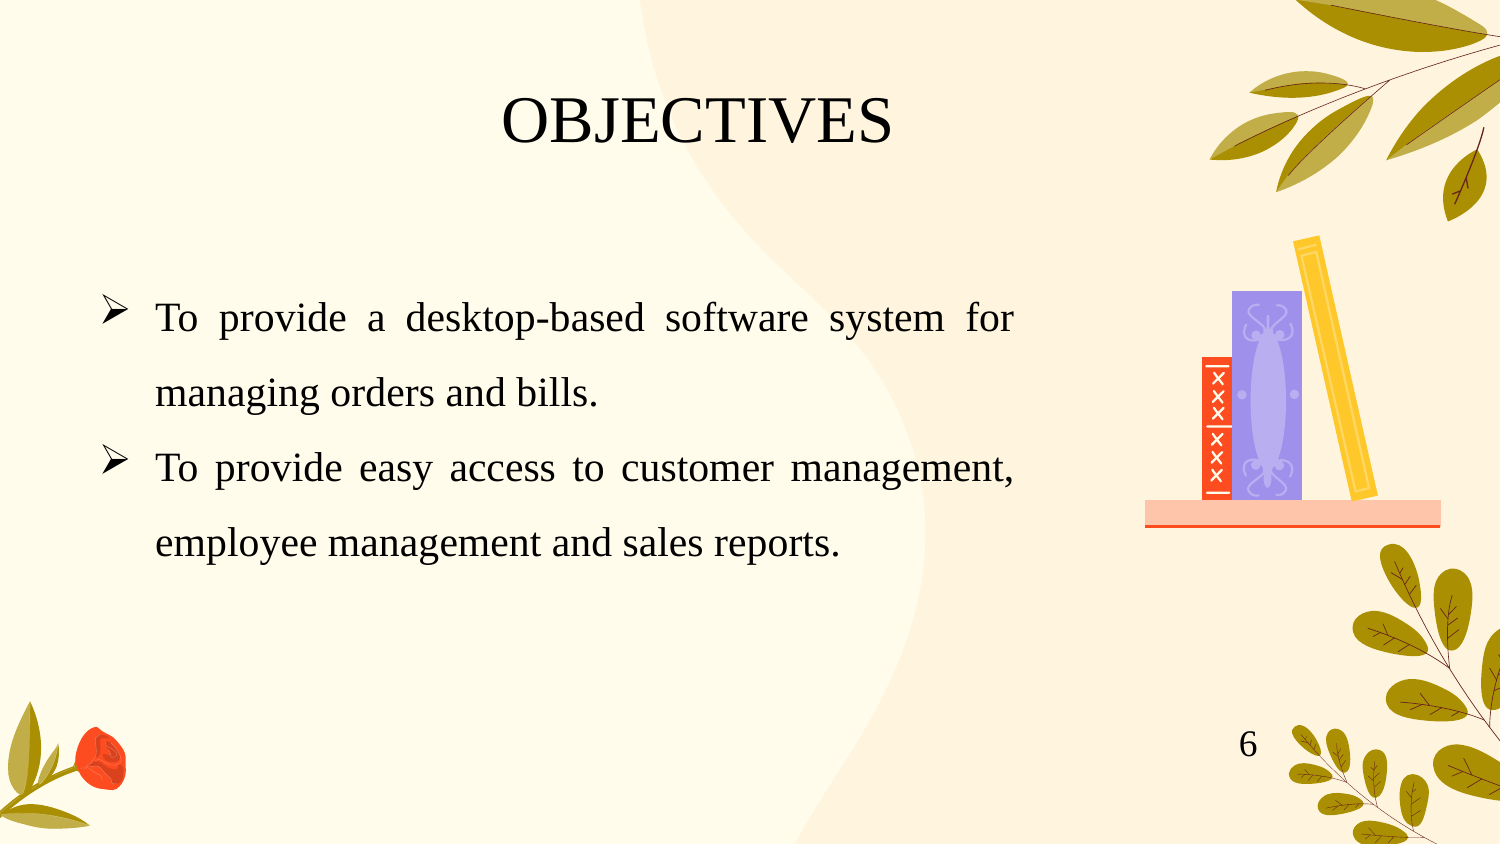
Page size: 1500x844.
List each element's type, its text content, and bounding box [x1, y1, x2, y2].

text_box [1144, 235, 1441, 528]
text_box OBJECTIVES [212, 60, 1184, 155]
text_box To provide a desktop-based software system for managing orders and bills. To provide easy access to customer management, employee management and sales reports. [83, 249, 1031, 678]
slide_number 6 [935, 719, 1273, 765]
